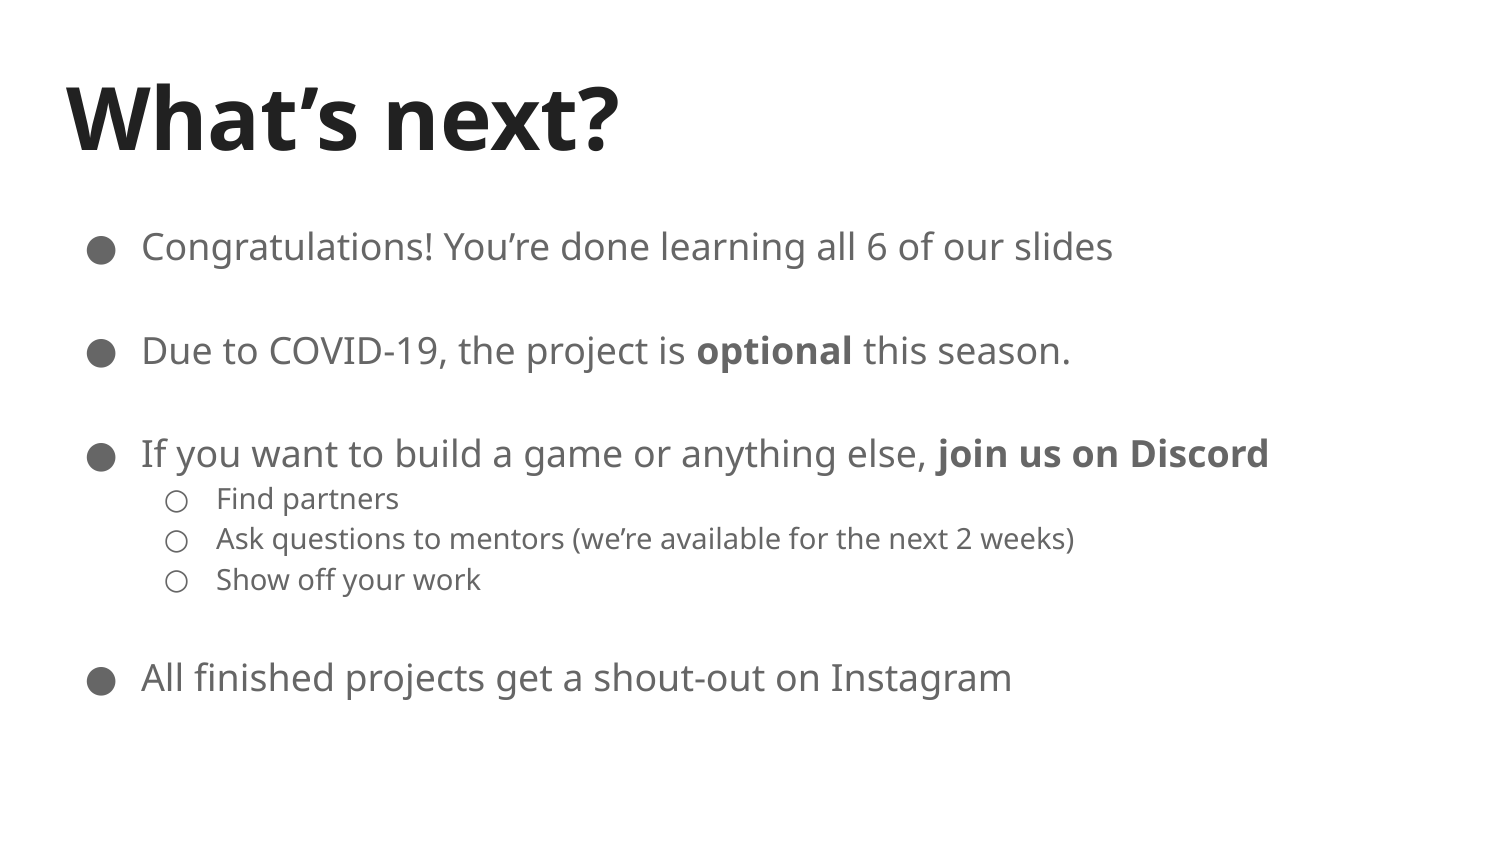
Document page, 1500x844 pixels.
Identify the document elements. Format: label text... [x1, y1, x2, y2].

list Congratulations! You’re done learning all 6 of our slides Due to COVID-19, the project is optional this season. If you want to build a game or anything else, join us on Discord Find partners Ask questions to mentors (we’re available for the next 2 weeks) Show off your work All finished projects get a shout-out on Instagram [51, 201, 1449, 782]
title What’s next? [51, 48, 1449, 180]
